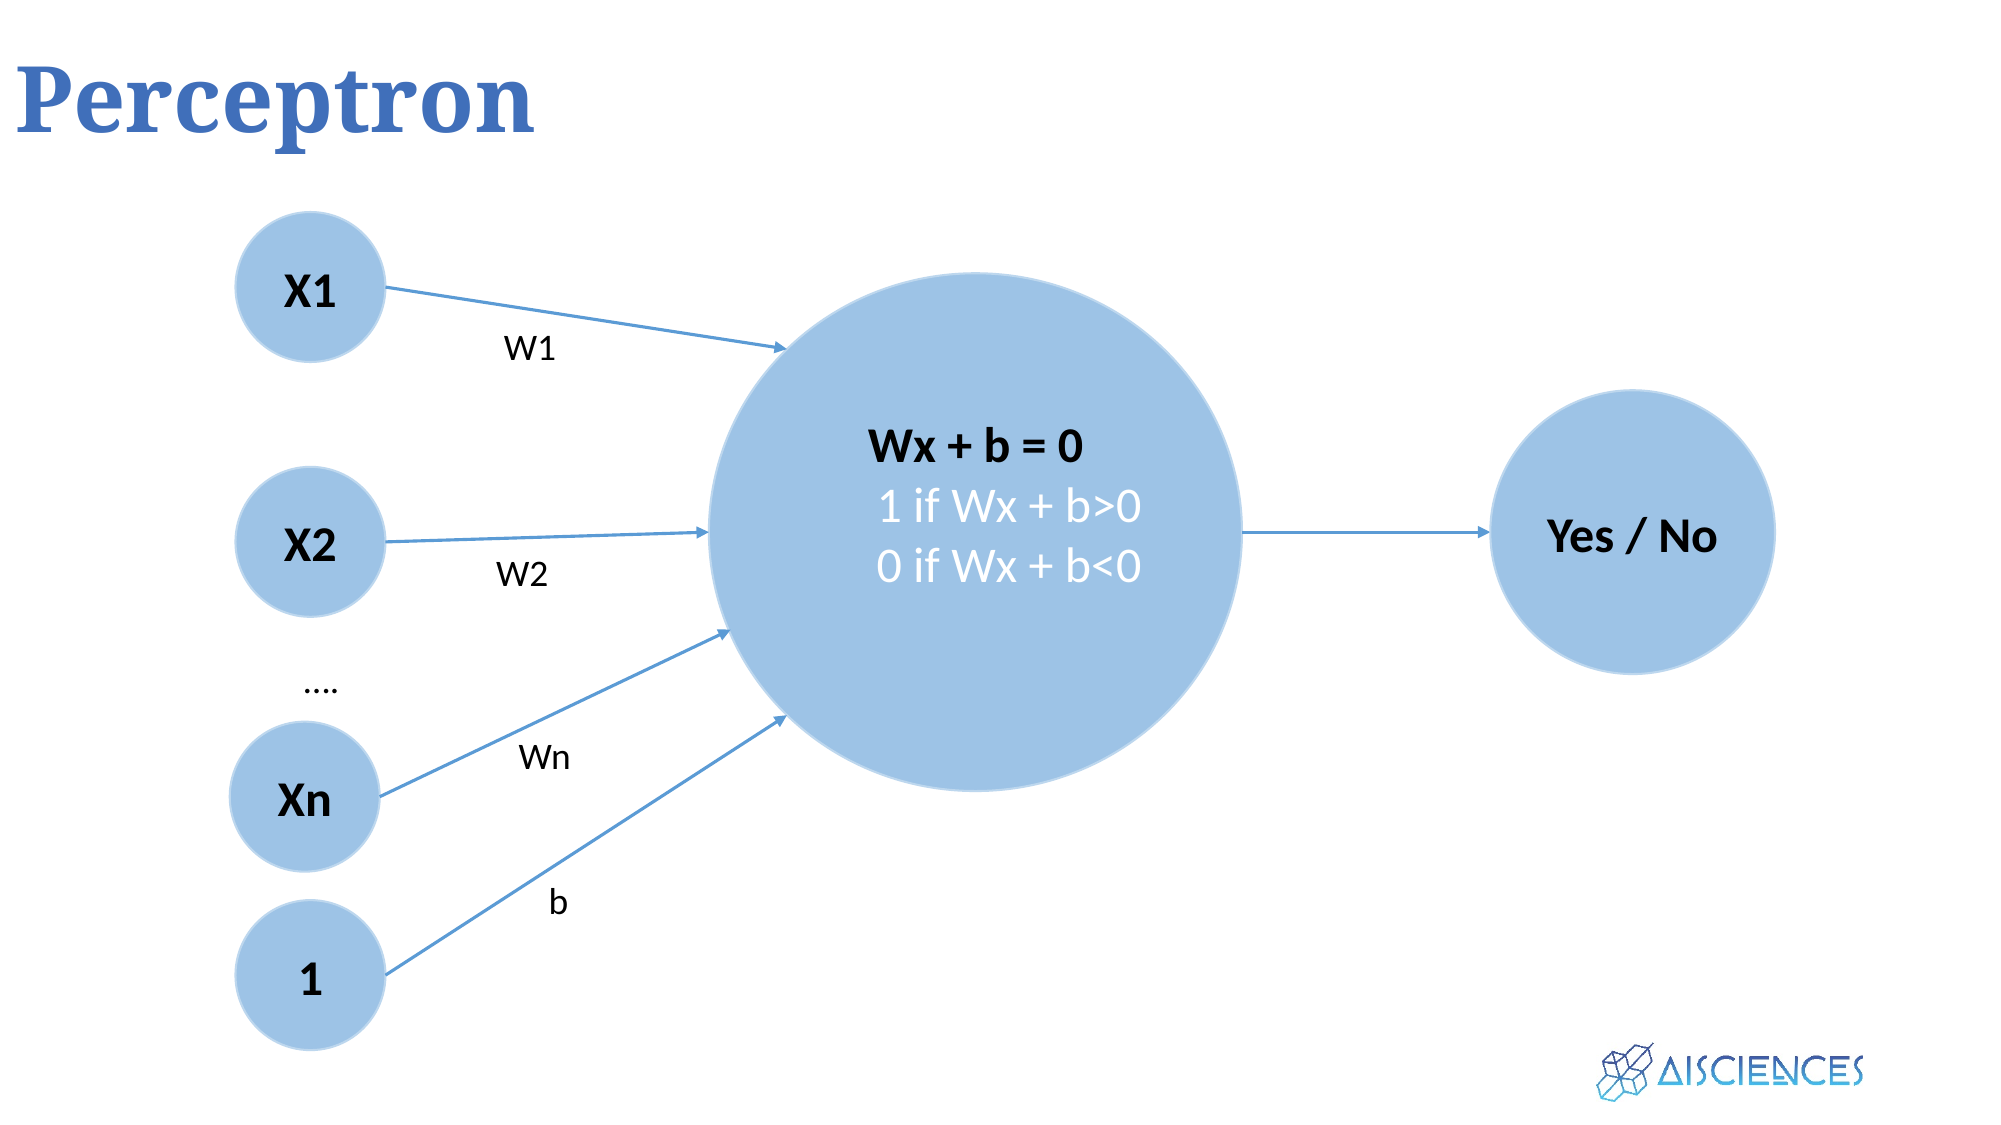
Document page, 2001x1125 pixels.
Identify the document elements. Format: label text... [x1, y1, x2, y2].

text_box W1 [489, 350, 572, 376]
text_box W2 [481, 542, 564, 602]
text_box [379, 629, 731, 797]
title Perceptron [0, 0, 1725, 212]
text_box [385, 532, 709, 542]
picture [1596, 1042, 1863, 1102]
text_box 1 [234, 899, 387, 1052]
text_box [385, 286, 787, 350]
text_box X2 [234, 465, 387, 618]
text_box Yes / No [1489, 389, 1777, 676]
text_box …. [288, 648, 355, 709]
text_box Wx + b = 0 1 if Wx + b>0 0 if Wx + b<0 [707, 272, 1244, 793]
text_box Xn [228, 720, 381, 873]
text_box X1 [234, 210, 387, 364]
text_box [385, 715, 787, 976]
